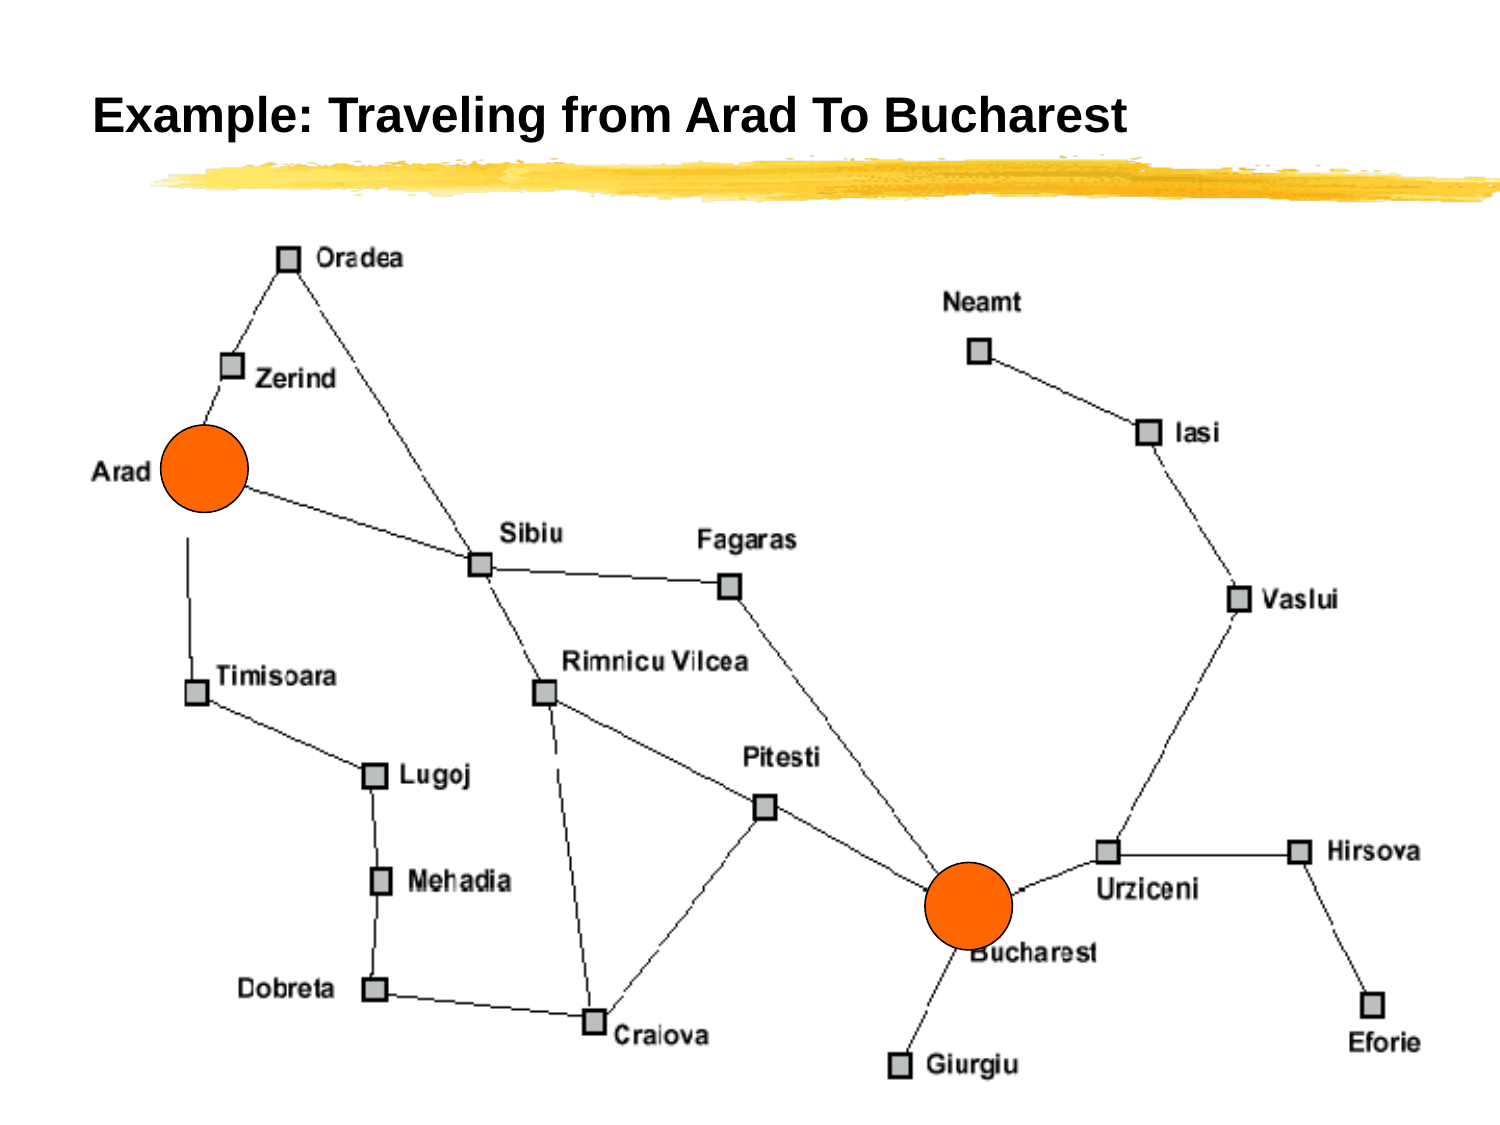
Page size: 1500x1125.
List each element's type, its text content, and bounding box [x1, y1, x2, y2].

picture [150, 149, 1500, 213]
title Example: Traveling from Arad To Bucharest [76, 37, 1415, 151]
picture [0, 232, 1451, 1111]
